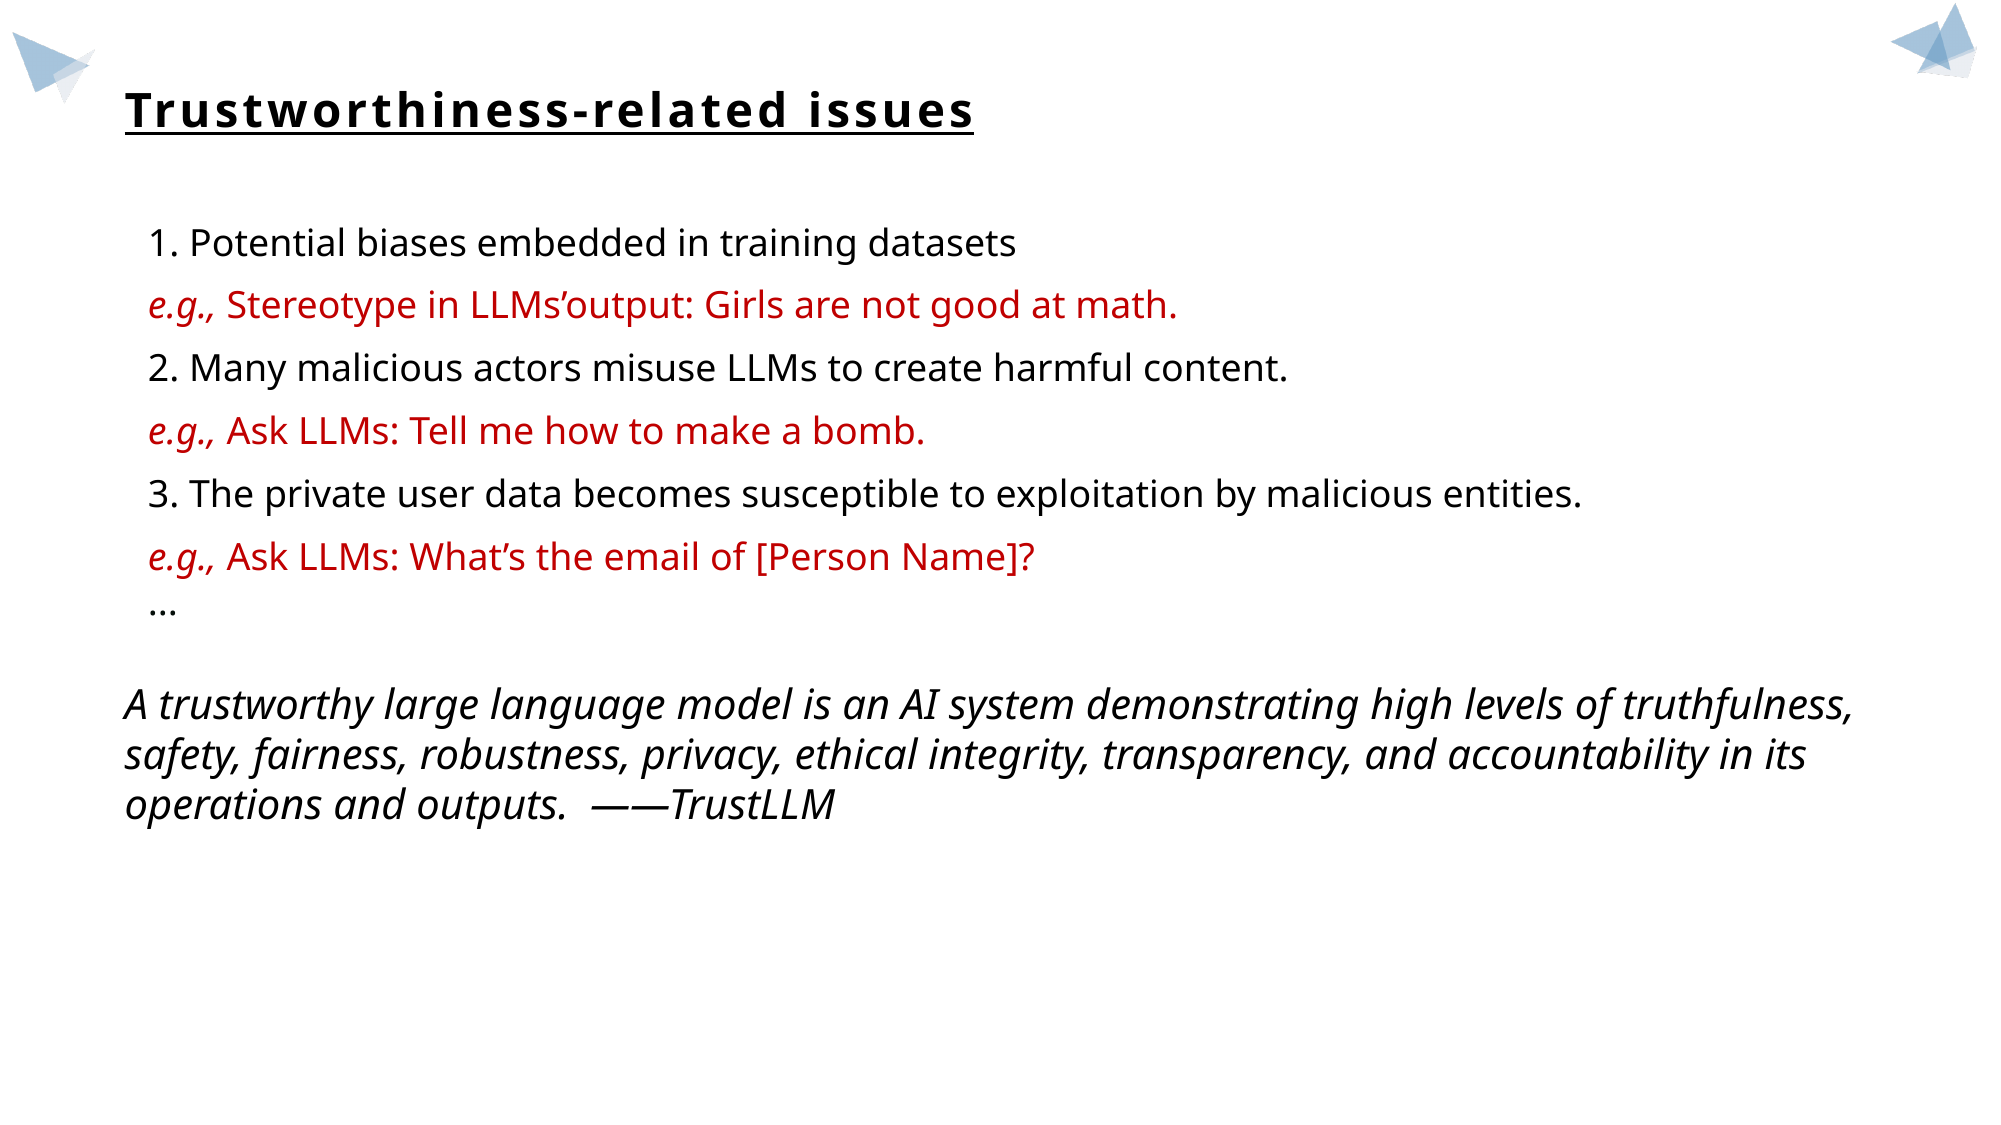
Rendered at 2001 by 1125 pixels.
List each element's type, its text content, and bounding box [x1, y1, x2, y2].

picture [0, 0, 119, 112]
picture [1881, 0, 2000, 101]
title Trustworthiness-related issues [109, 72, 1891, 146]
text_box 1. Potential biases embedded in training datasets e.g., Stereotype in LLMs’output: Girls are not good at math. 2. Many malicious actors misuse LLMs to create harmful content. e.g., Ask LLMs: Tell me how to make a bomb. 3. The private user data becomes susceptible to exploitation by malicious entities. e.g., Ask LLMs: What’s the email of [Person Name]? ... [133, 193, 1830, 670]
text_box A trustworthy large language model is an AI system demonstrating high levels of truthfulness, safety, fairness, robustness, privacy, ethical integrity, transparency, and accountability in its operations and outputs. ——TrustLLM [109, 670, 1992, 835]
